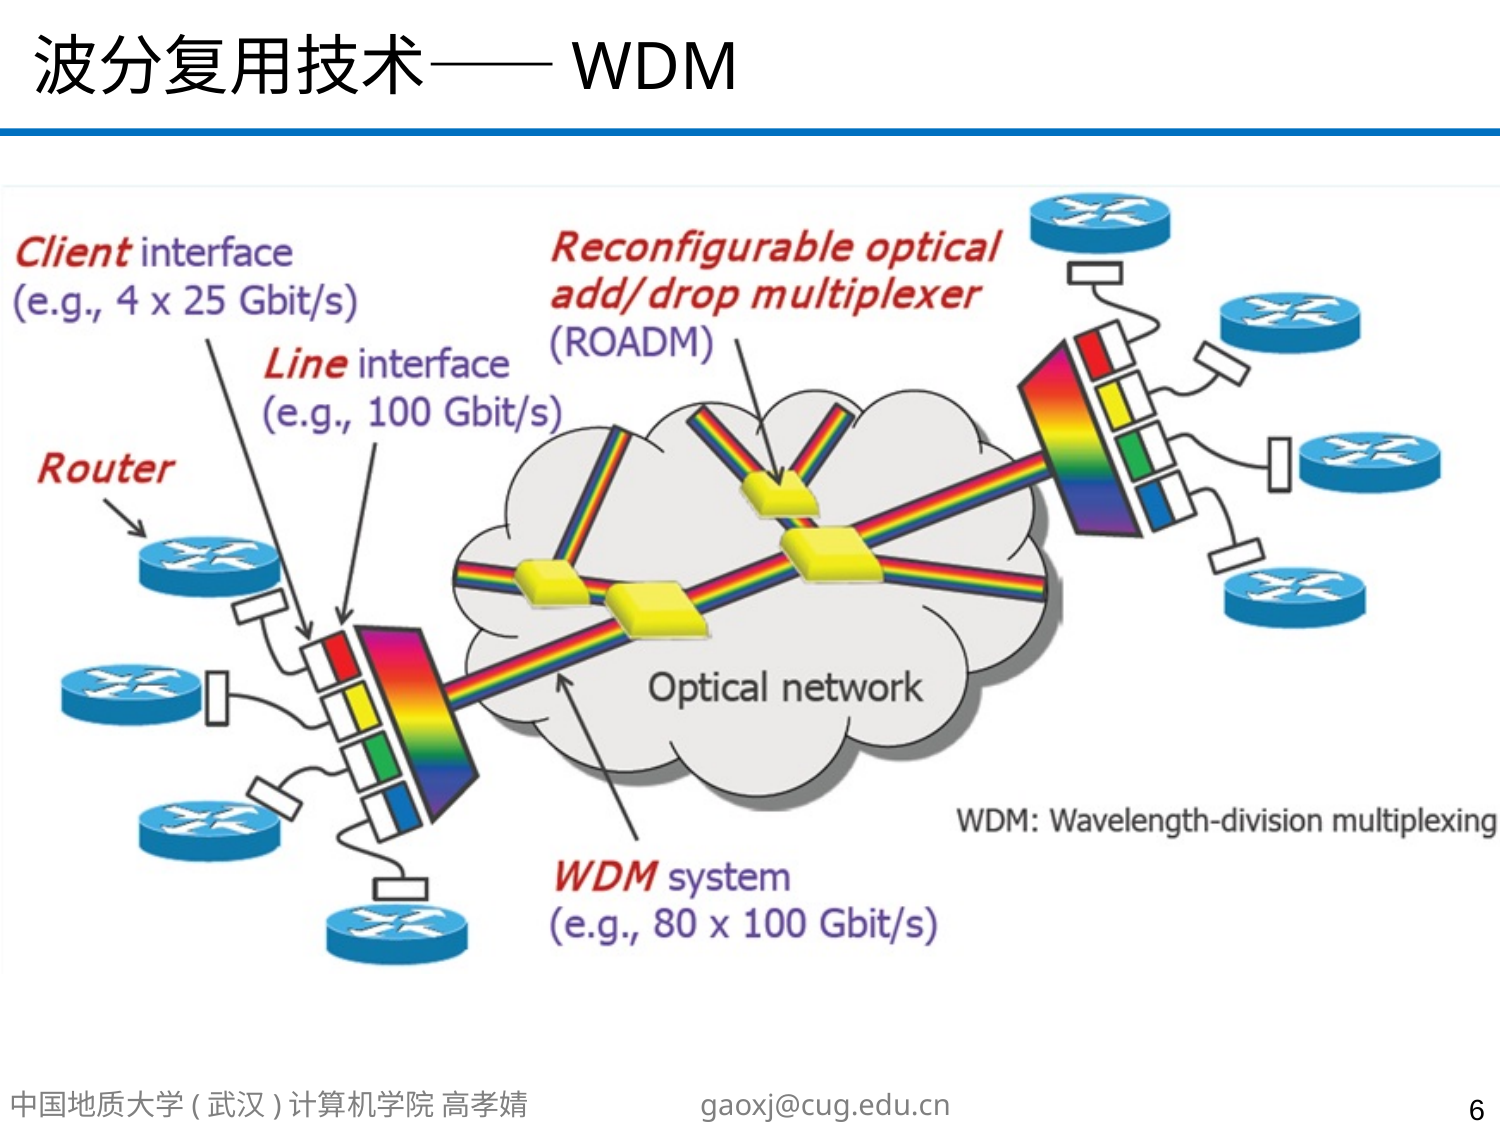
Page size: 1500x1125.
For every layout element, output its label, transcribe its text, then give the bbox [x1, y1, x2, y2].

picture [0, 184, 1500, 974]
title 波分复用技术——WDM [17, 16, 1368, 111]
